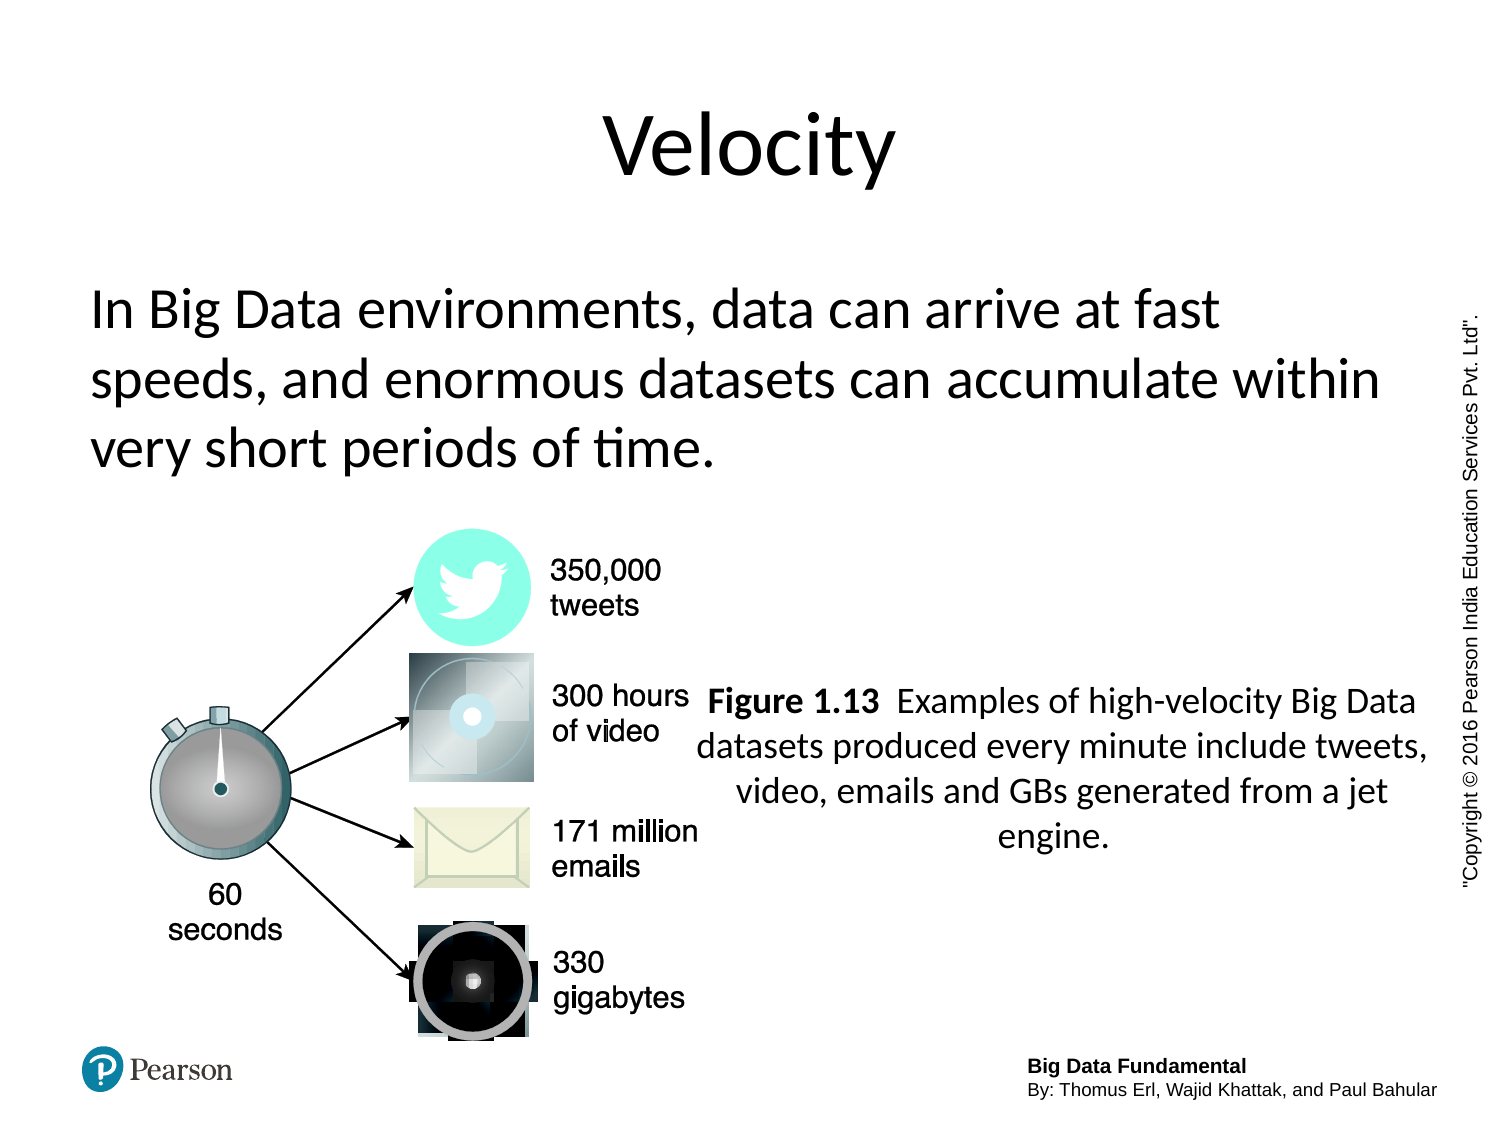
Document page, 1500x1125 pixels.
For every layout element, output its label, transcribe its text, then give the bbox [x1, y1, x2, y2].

list In Big Data environments, data can arrive at fast speeds, and enormous datasets can accumulate within very short periods of time. [75, 262, 1425, 1005]
title Velocity [75, 45, 1425, 233]
text_box Figure 1.13 Examples of high-velocity Big Data datasets produced every minute include tweets, video, emails and GBs generated from a jet engine. [704, 672, 1458, 860]
picture [149, 526, 701, 1041]
